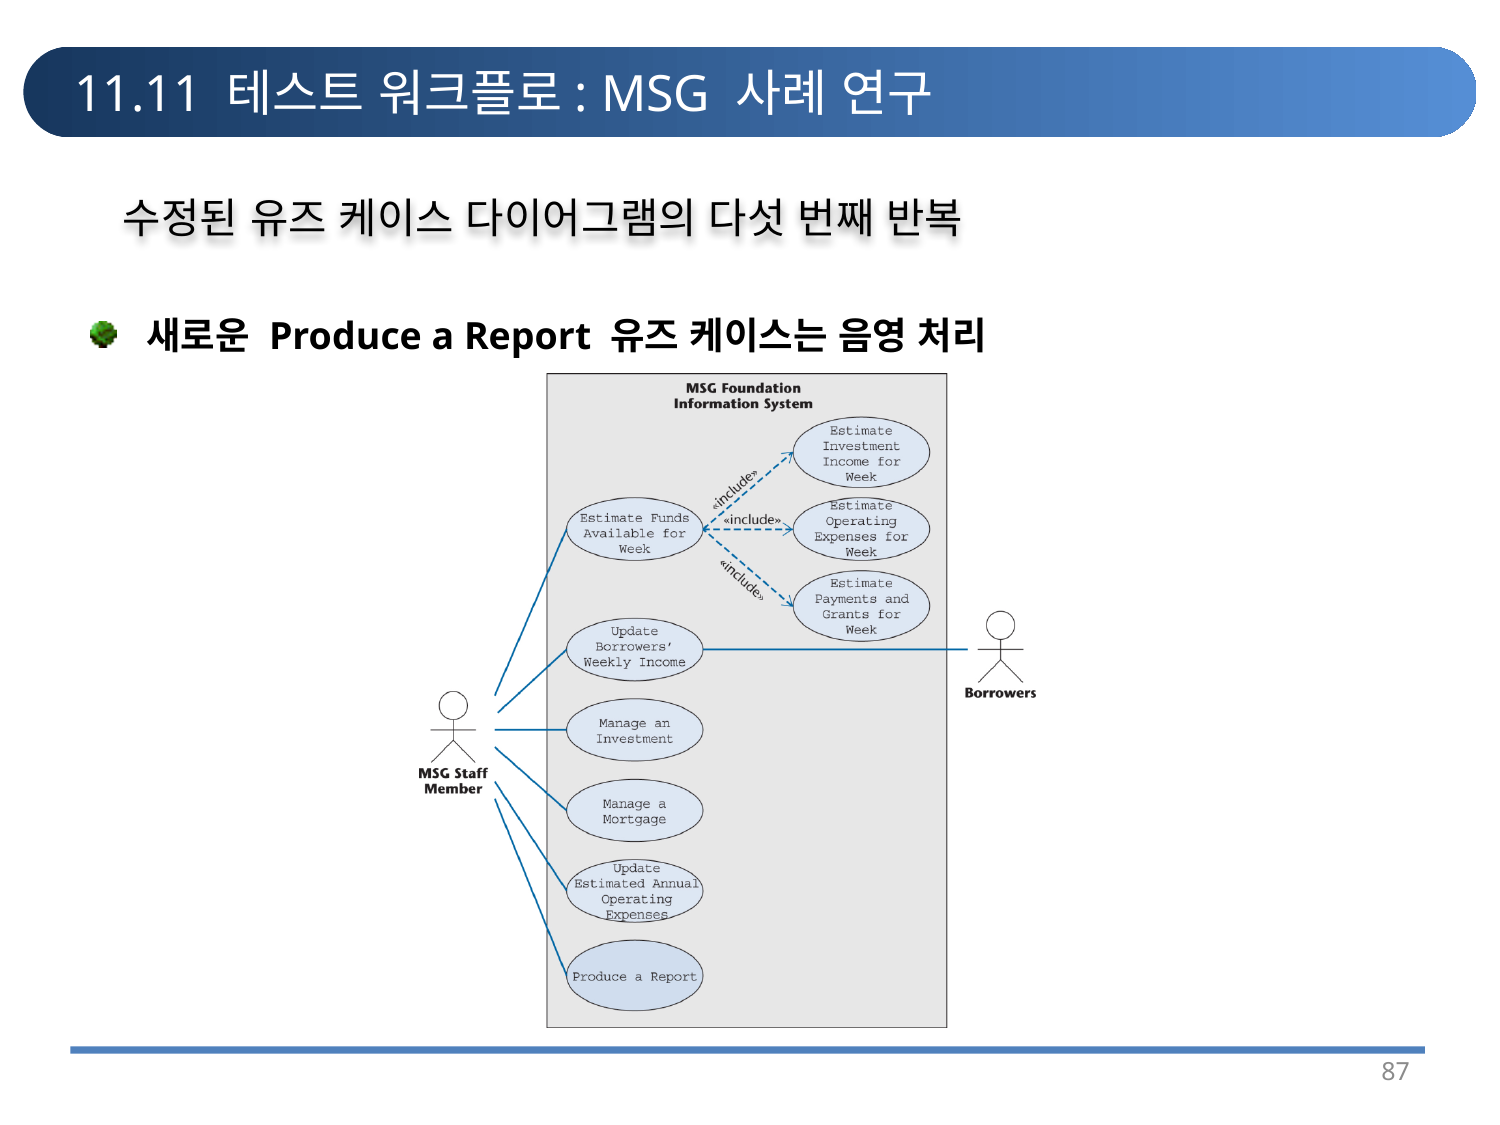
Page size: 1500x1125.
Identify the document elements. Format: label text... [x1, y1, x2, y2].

slide_number 87 [1074, 1042, 1425, 1103]
list 수정된 유즈 케이스 다이어그램의 다섯 번째 반복 [60, 180, 1026, 255]
picture [90, 321, 117, 348]
title 11.11 테스트 워크플로: MSG 사례 연구 [59, 56, 1410, 126]
picture [418, 373, 1036, 1028]
list 새로운 Produce a Report 유즈 케이스는 음영 처리 [74, 290, 1471, 1006]
